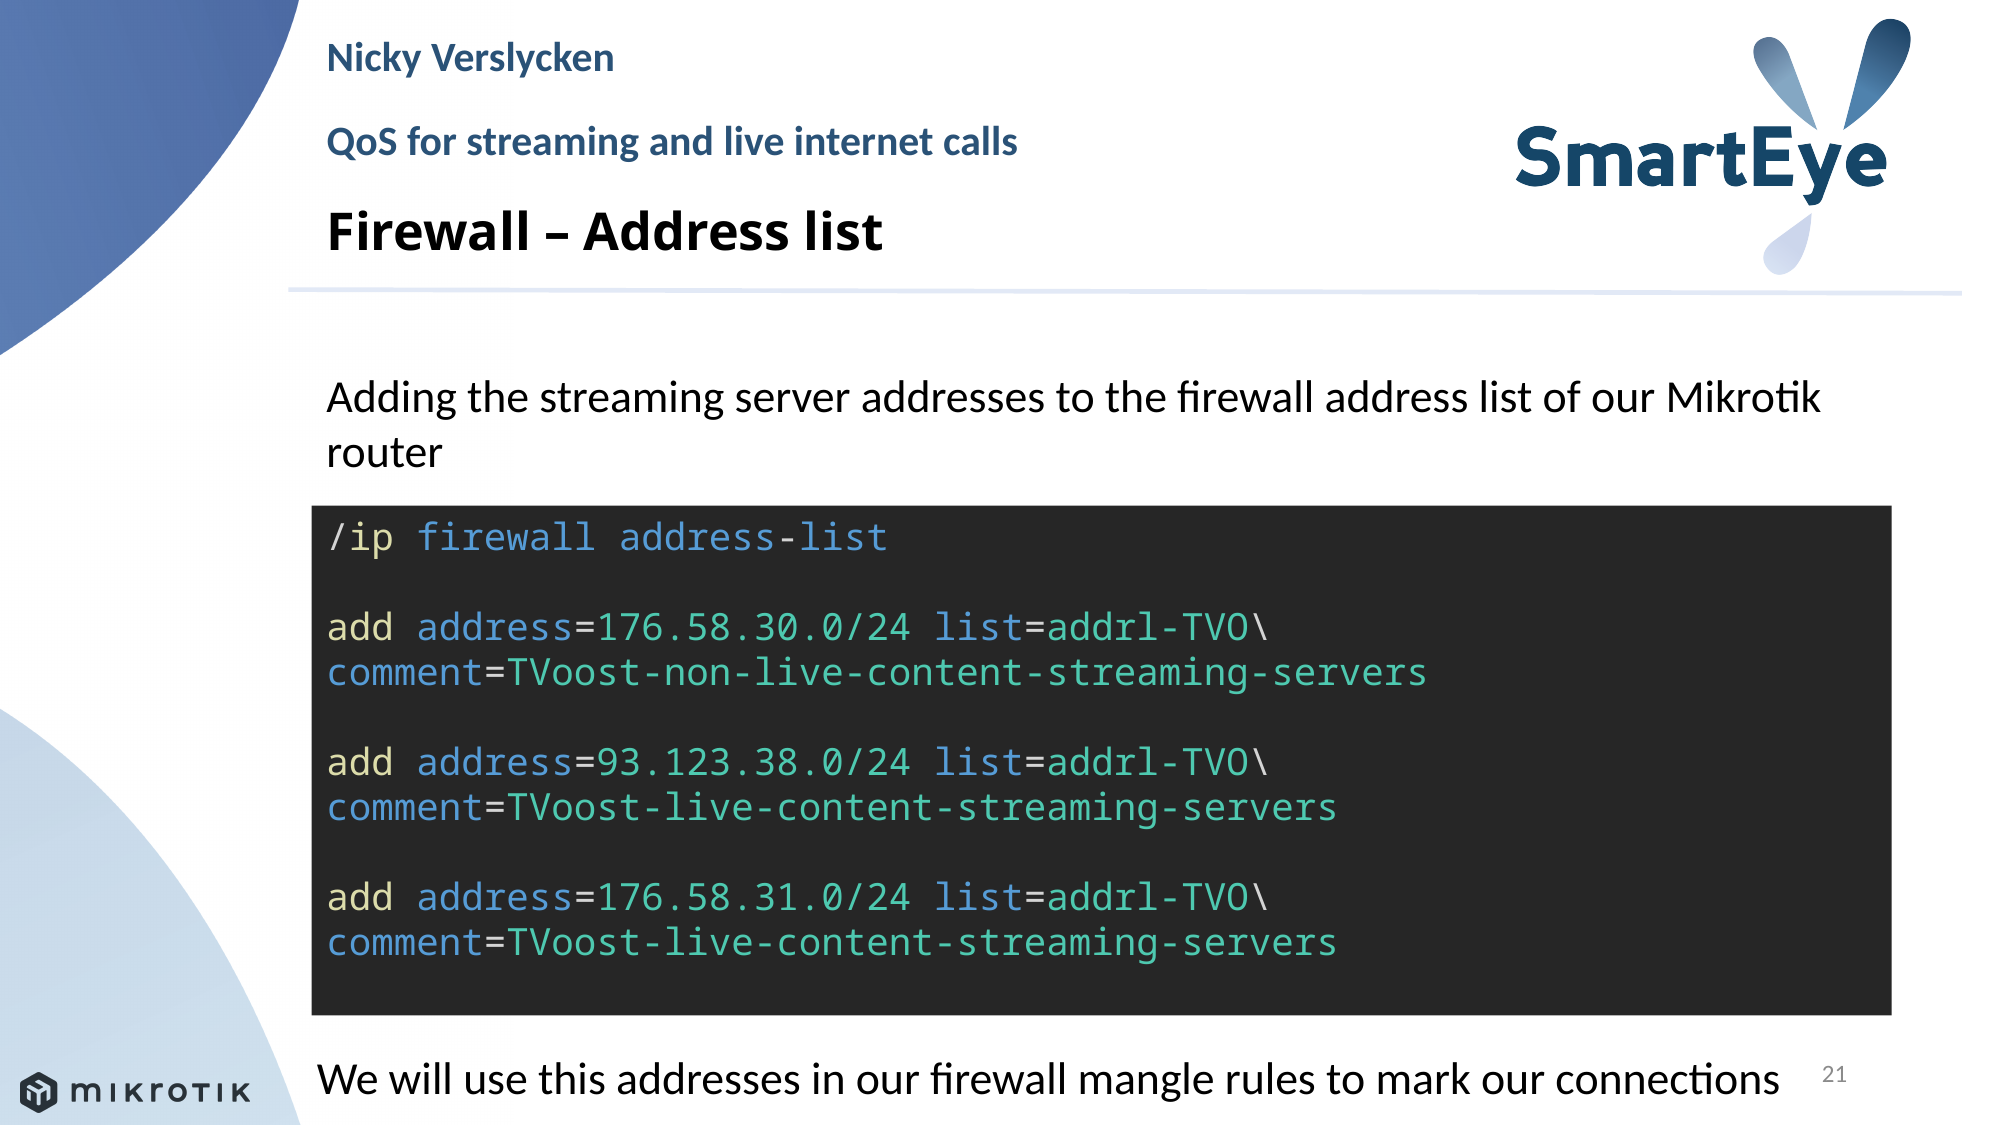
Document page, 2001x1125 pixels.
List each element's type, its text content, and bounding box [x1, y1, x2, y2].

text_box /ip firewall address-list add address=176.58.30.0/24 list=addrl-TVO\ comment=TVoost-non-live-content-streaming-servers add address=93.123.38.0/24 list=addrl-TVO\ comment=TVoost-live-content-streaming-servers add address=176.58.31.0/24 list=addrl-TVO\ comment=TVoost-live-content-streaming-servers [514, 505, 1892, 1016]
subtitle Nicky Verslycken QoS for streaming and live internet calls [514, 22, 1256, 175]
slide_number 21 [1412, 1042, 1863, 1103]
text_box We will use this addresses in our firewall mangle rules to mark our connections [514, 1041, 1923, 1111]
picture [0, 0, 514, 1125]
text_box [288, 289, 1962, 294]
picture [1489, 0, 1933, 289]
title Firewall – Address list [514, 197, 1489, 288]
text_box Adding the streaming server addresses to the firewall address list of our Mikrotik router [514, 359, 1933, 485]
